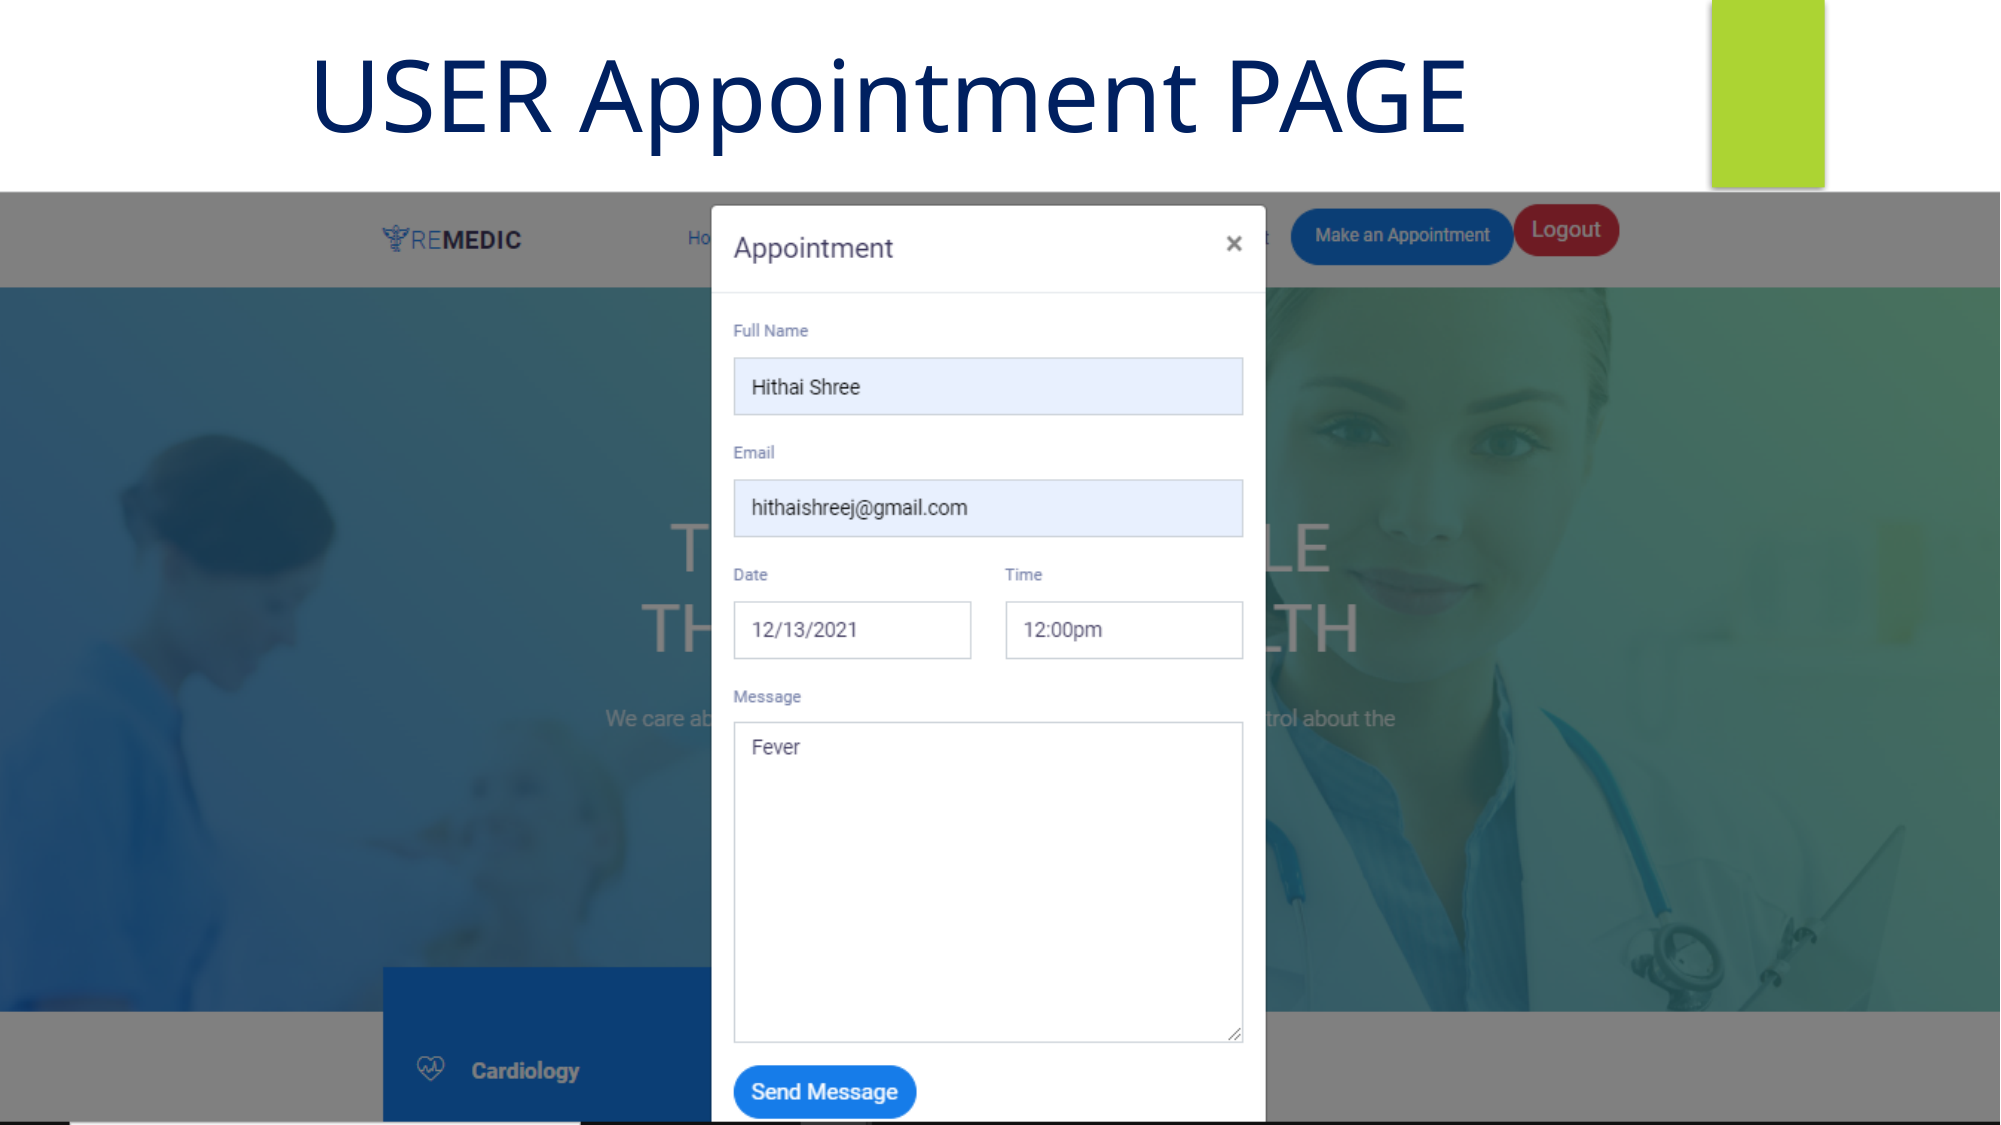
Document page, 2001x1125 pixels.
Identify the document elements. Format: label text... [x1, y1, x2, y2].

picture [0, 191, 2000, 1125]
text_box USER Appointment PAGE [274, 34, 1505, 153]
